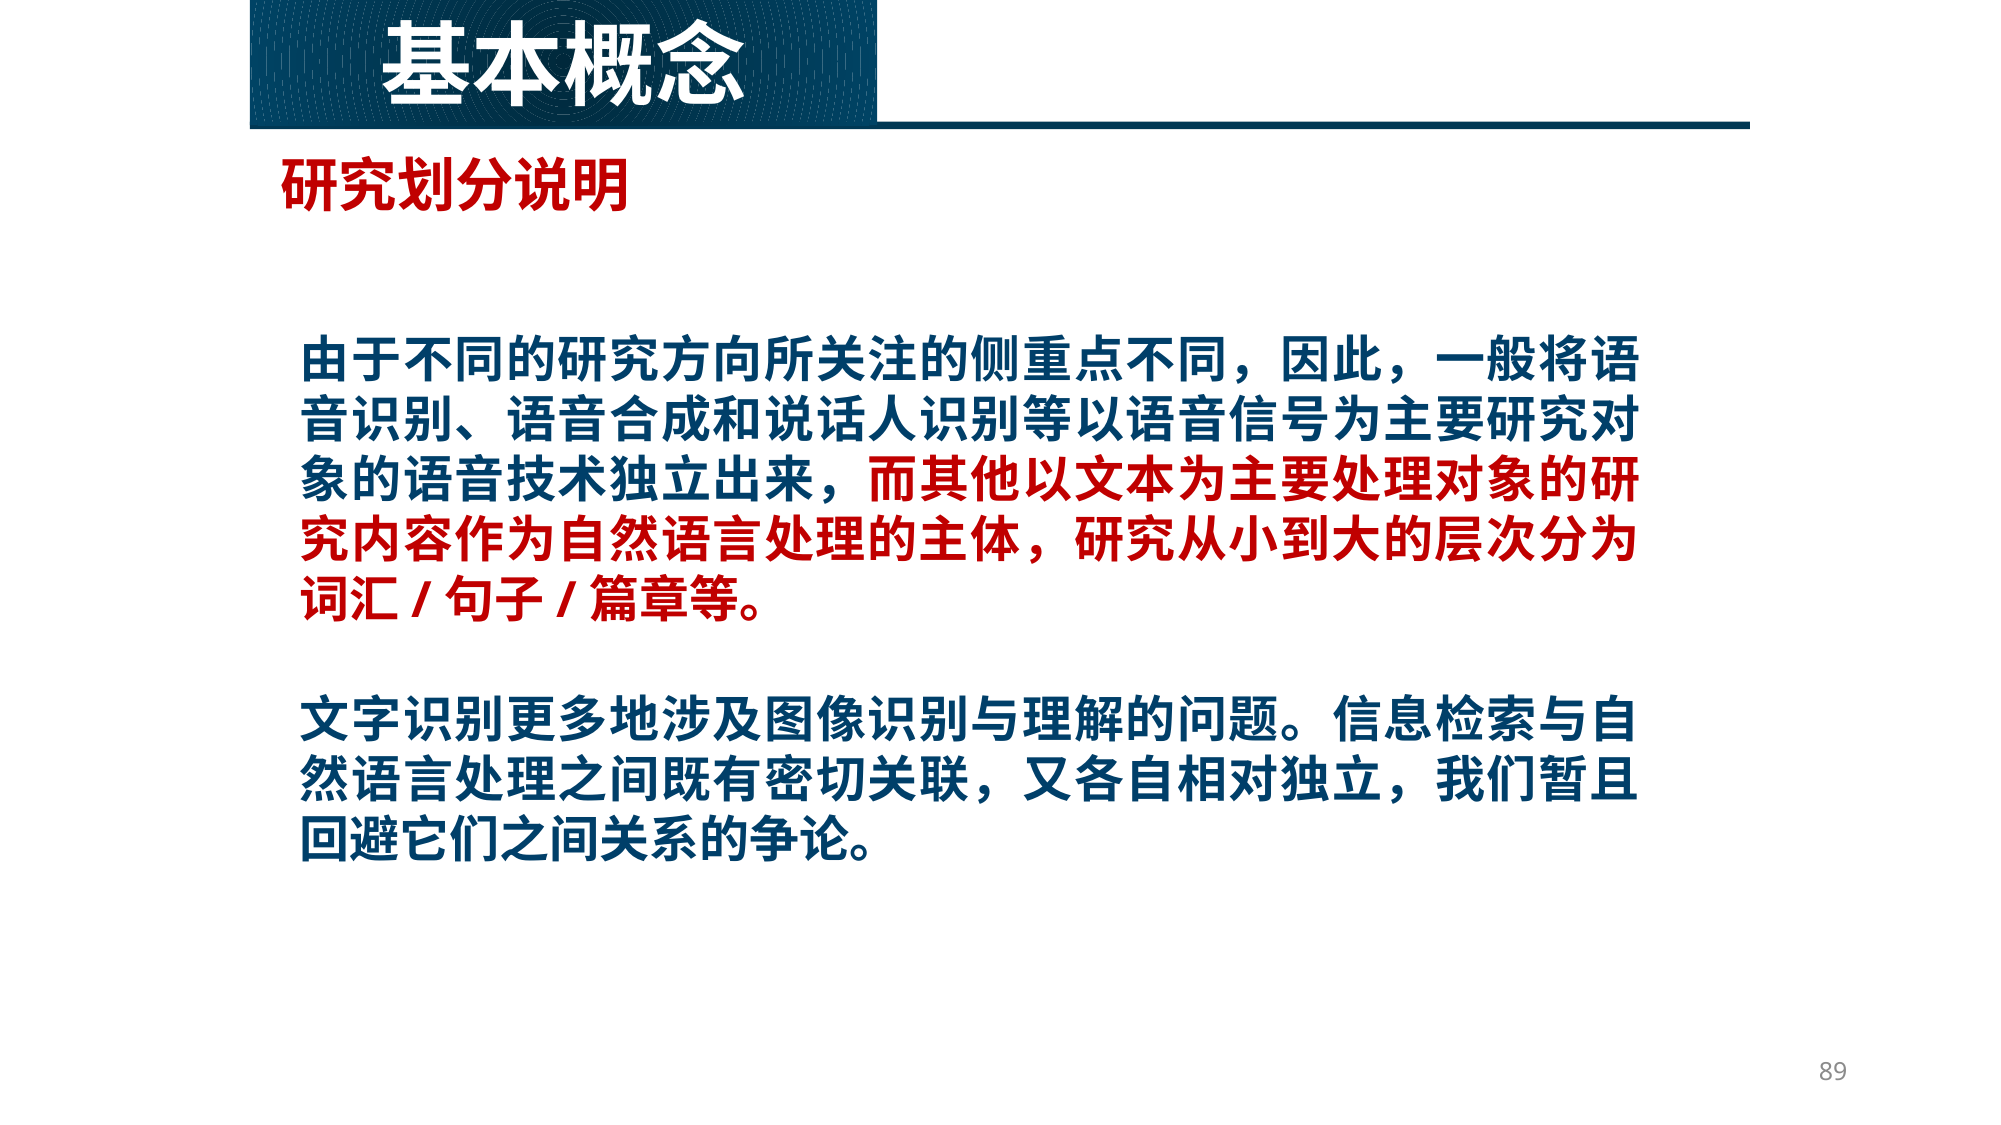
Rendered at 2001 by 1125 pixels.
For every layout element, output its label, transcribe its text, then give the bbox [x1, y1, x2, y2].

text_box 由于不同的研究方向所关注的侧重点不同，因此，一般将语音识别、语音合成和说话人识别等以语音信号为主要研究对象的语音技术独立出来，而其他以文本为主要处理对象的研究内容作为自然语言处理的主体，研究从小到大的层次分为词汇/句子/篇章等。 文字识别更多地涉及图像识别与理解的问题。信息检索与自然语言处理之间既有密切关联，又各自相对独立，我们暂且回避它们之间关系的争论。 [284, 295, 1655, 900]
text_box [878, 121, 1751, 130]
text_box 基本概念 [249, 5, 878, 133]
slide_number 89 [1412, 1042, 1863, 1103]
text_box [249, 0, 878, 5]
text_box 研究划分说明 [265, 140, 1730, 226]
